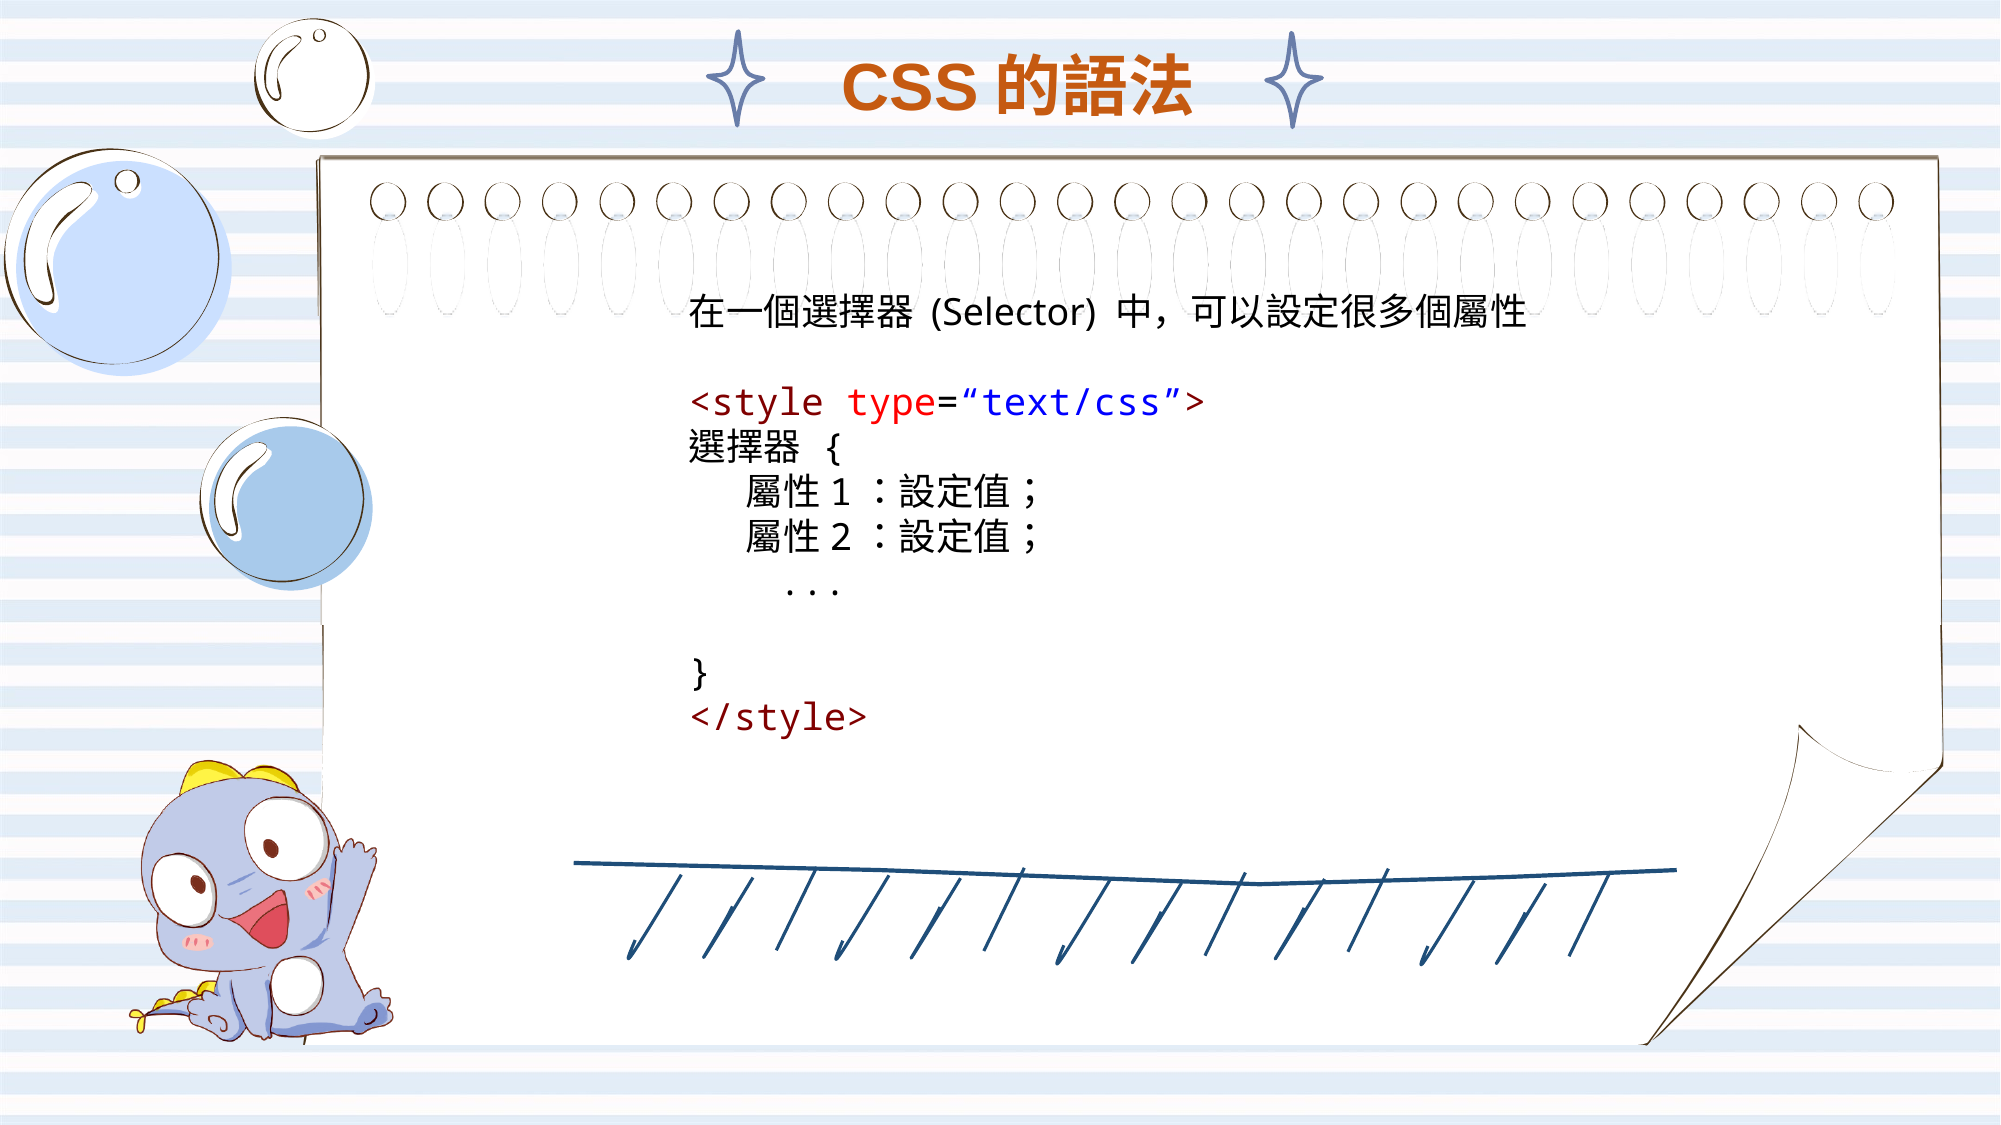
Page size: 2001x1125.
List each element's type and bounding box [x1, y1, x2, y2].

text_box [573, 862, 1677, 965]
picture [0, 0, 2001, 1125]
text_box [1, 0, 1944, 1046]
